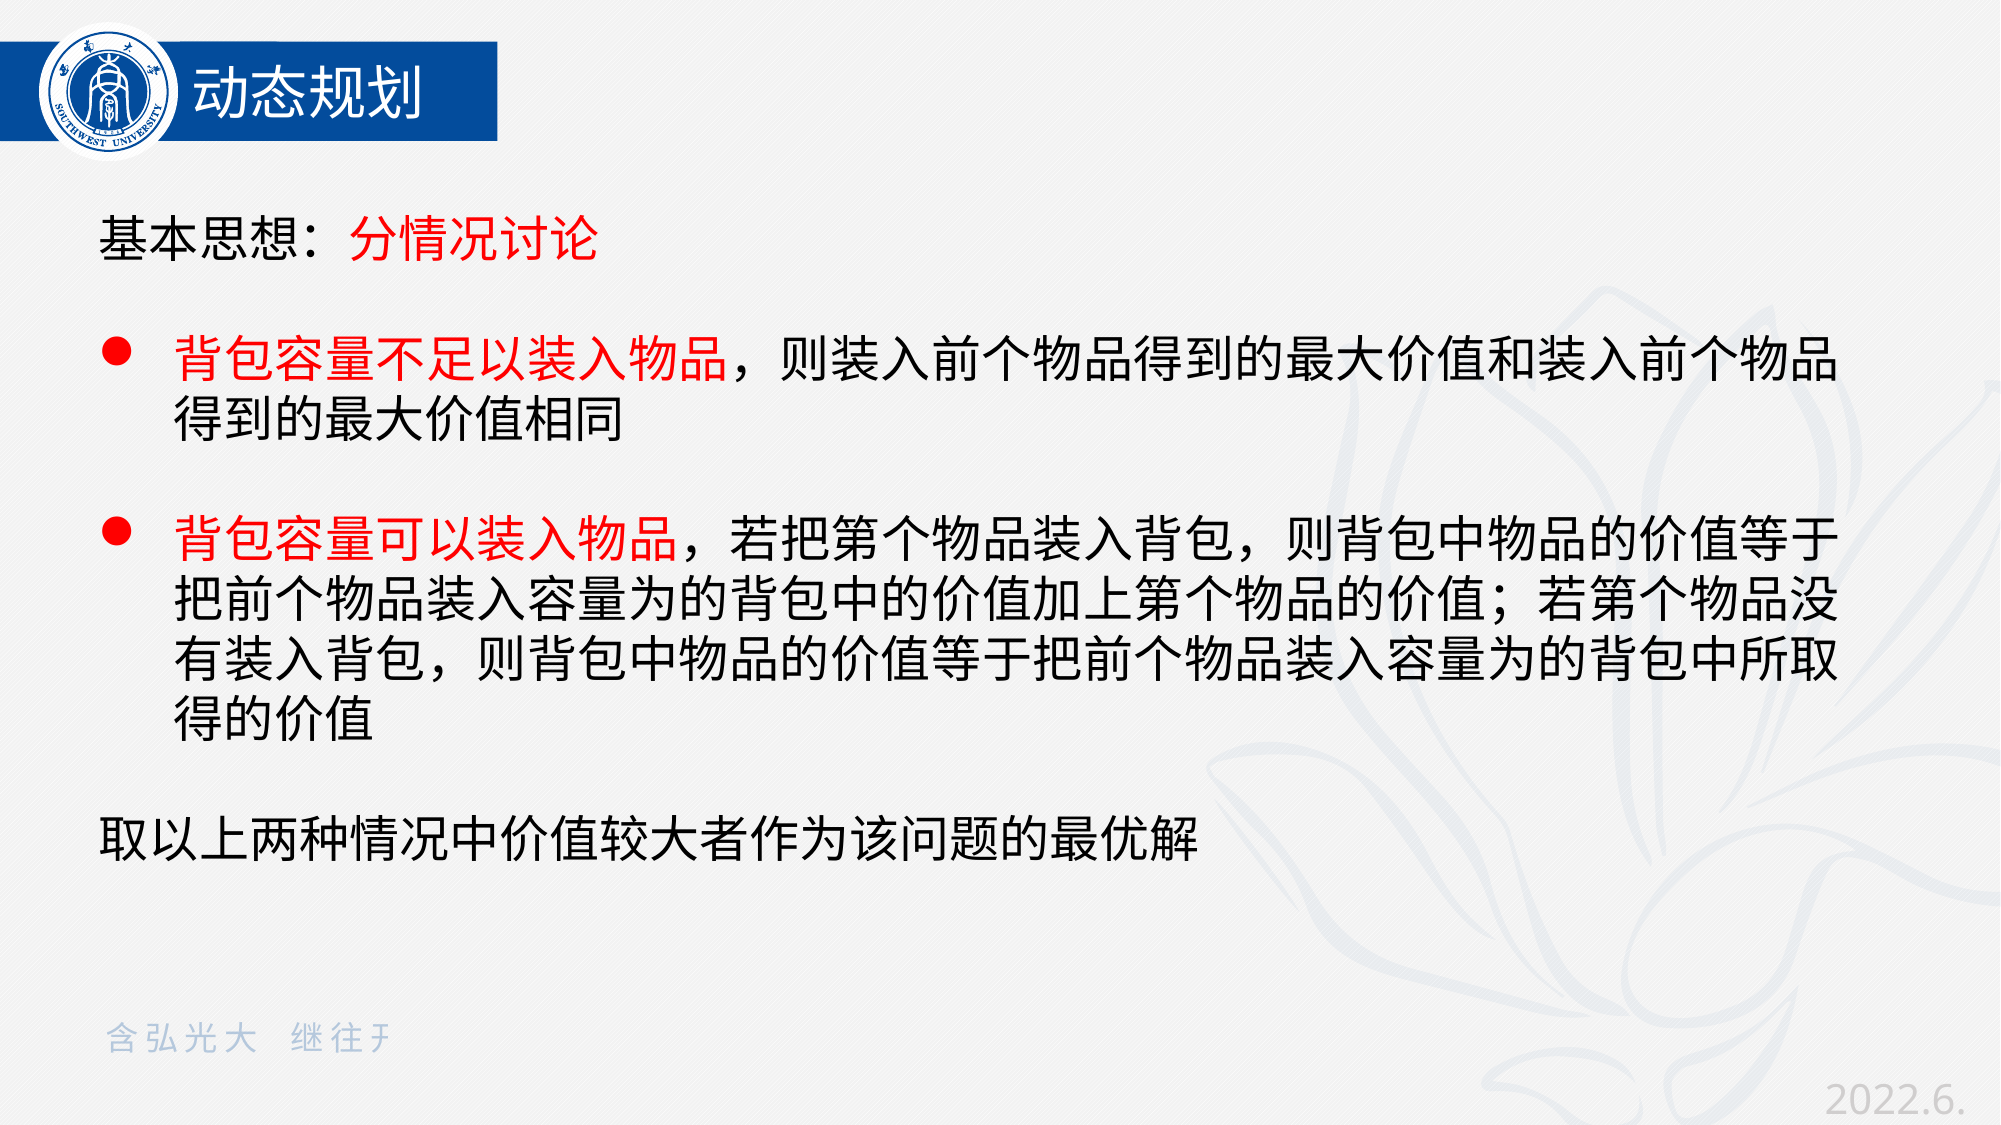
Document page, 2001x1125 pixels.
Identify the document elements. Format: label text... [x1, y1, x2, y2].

list 动态规划 [180, 41, 498, 141]
text_box 2022.6.9 [1809, 1050, 2000, 1125]
